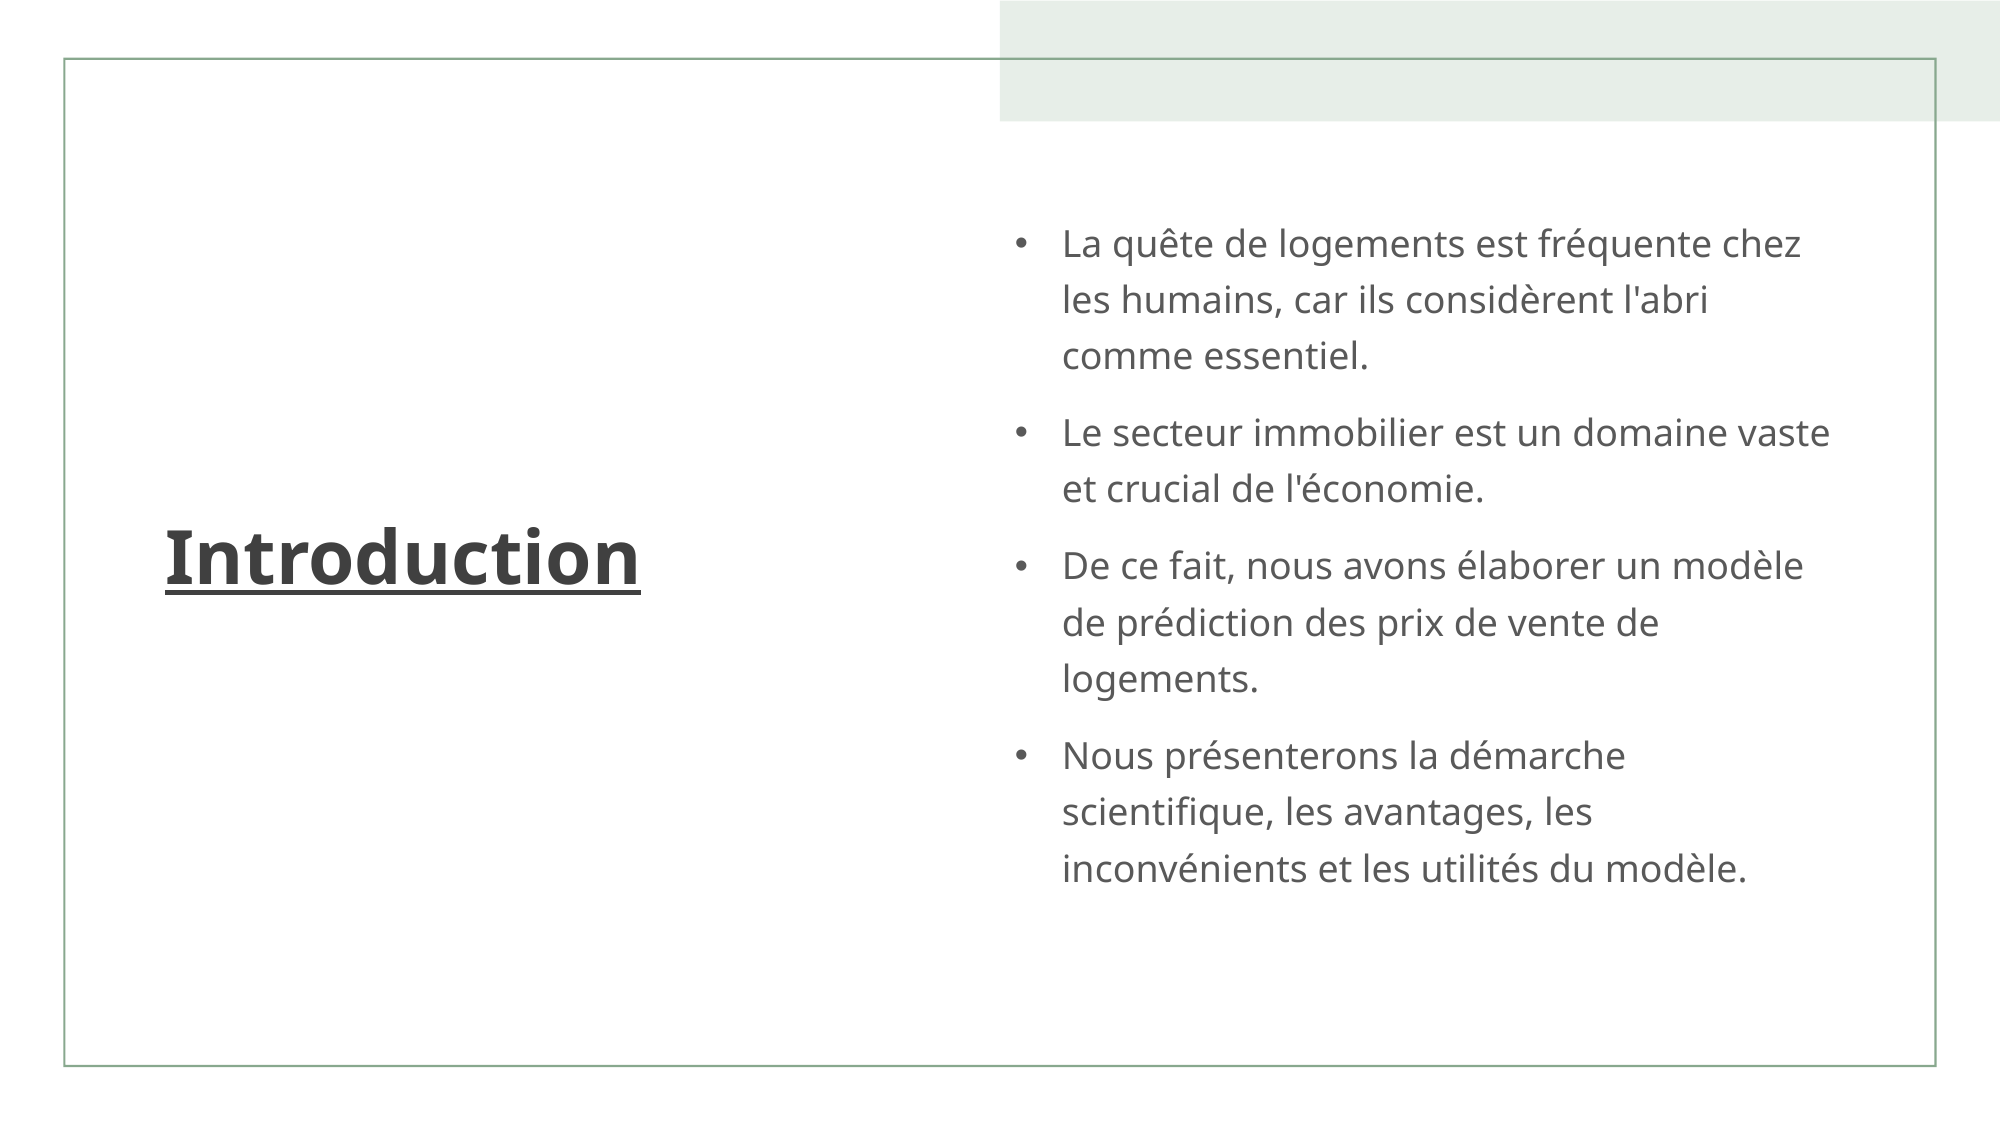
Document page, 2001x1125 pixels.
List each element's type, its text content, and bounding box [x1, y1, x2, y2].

list La quête de logements est fréquente chez les humains, car ils considèrent l'abri comme essentiel. Le secteur immobilier est un domaine vaste et crucial de l'économie. De ce fait, nous avons élaborer un modèle de prédiction des prix de vente de logements. Nous présenterons la démarche scientifique, les avantages, les inconvénients et les utilités du modèle. [999, 201, 1850, 975]
title Introduction [150, 144, 825, 975]
